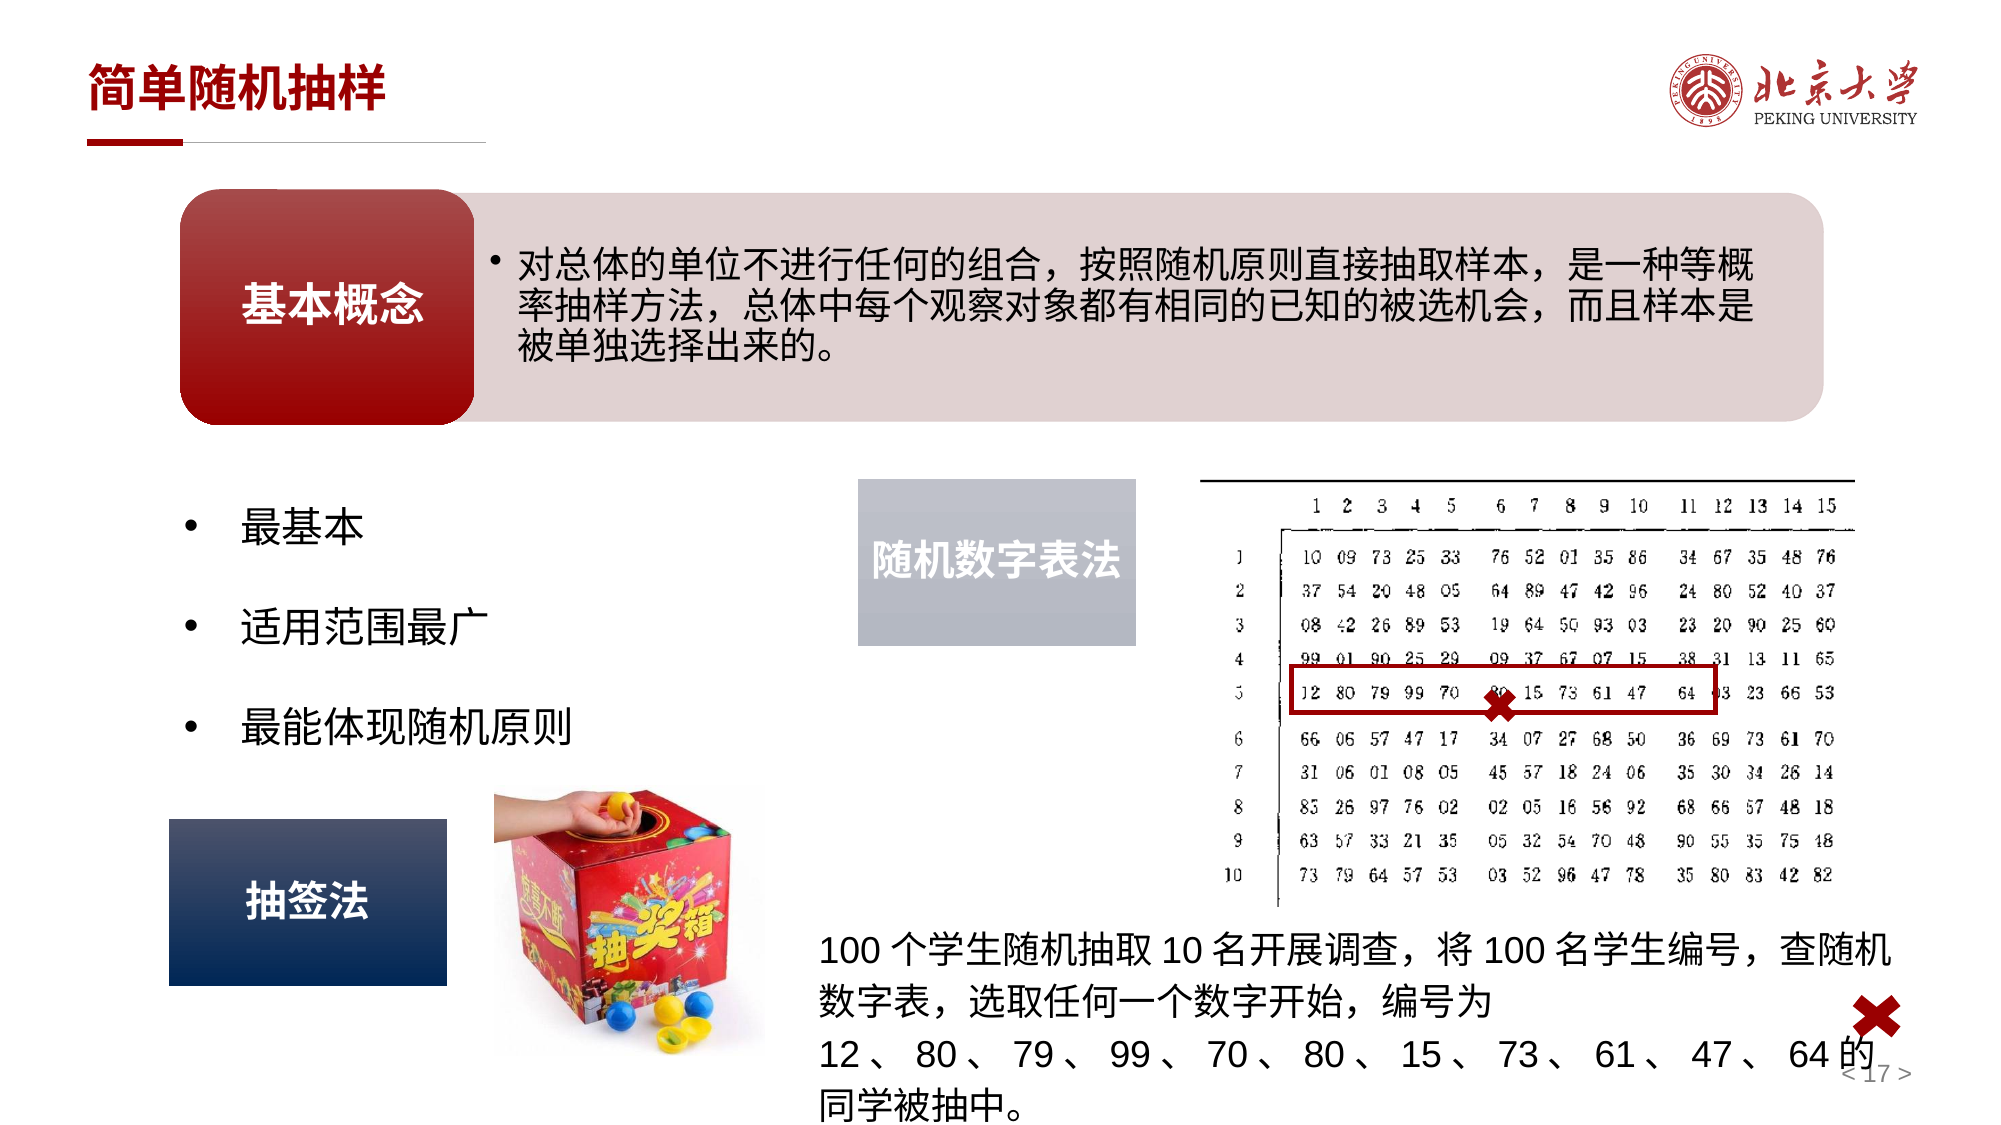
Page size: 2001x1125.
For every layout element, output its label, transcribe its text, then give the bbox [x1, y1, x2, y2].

text_box 随机数字表法 [857, 501, 1136, 646]
text_box 抽签法 [168, 819, 448, 986]
title 简单随机抽样 [72, 39, 1559, 142]
text_box 最基本 适用范围最广 最能体现随机原则 [168, 501, 676, 758]
picture [1190, 472, 1855, 907]
text_box 100个学生随机抽取10名开展调查，将100名学生编号，查随机数字表，选取任何一个数字开始，编号为12、80、79、99、70、80、15、73、61、47、64的同学被抽中。 [803, 911, 1928, 1125]
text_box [91, 113, 1938, 501]
text_box [1851, 993, 1902, 1039]
picture [494, 785, 765, 1057]
